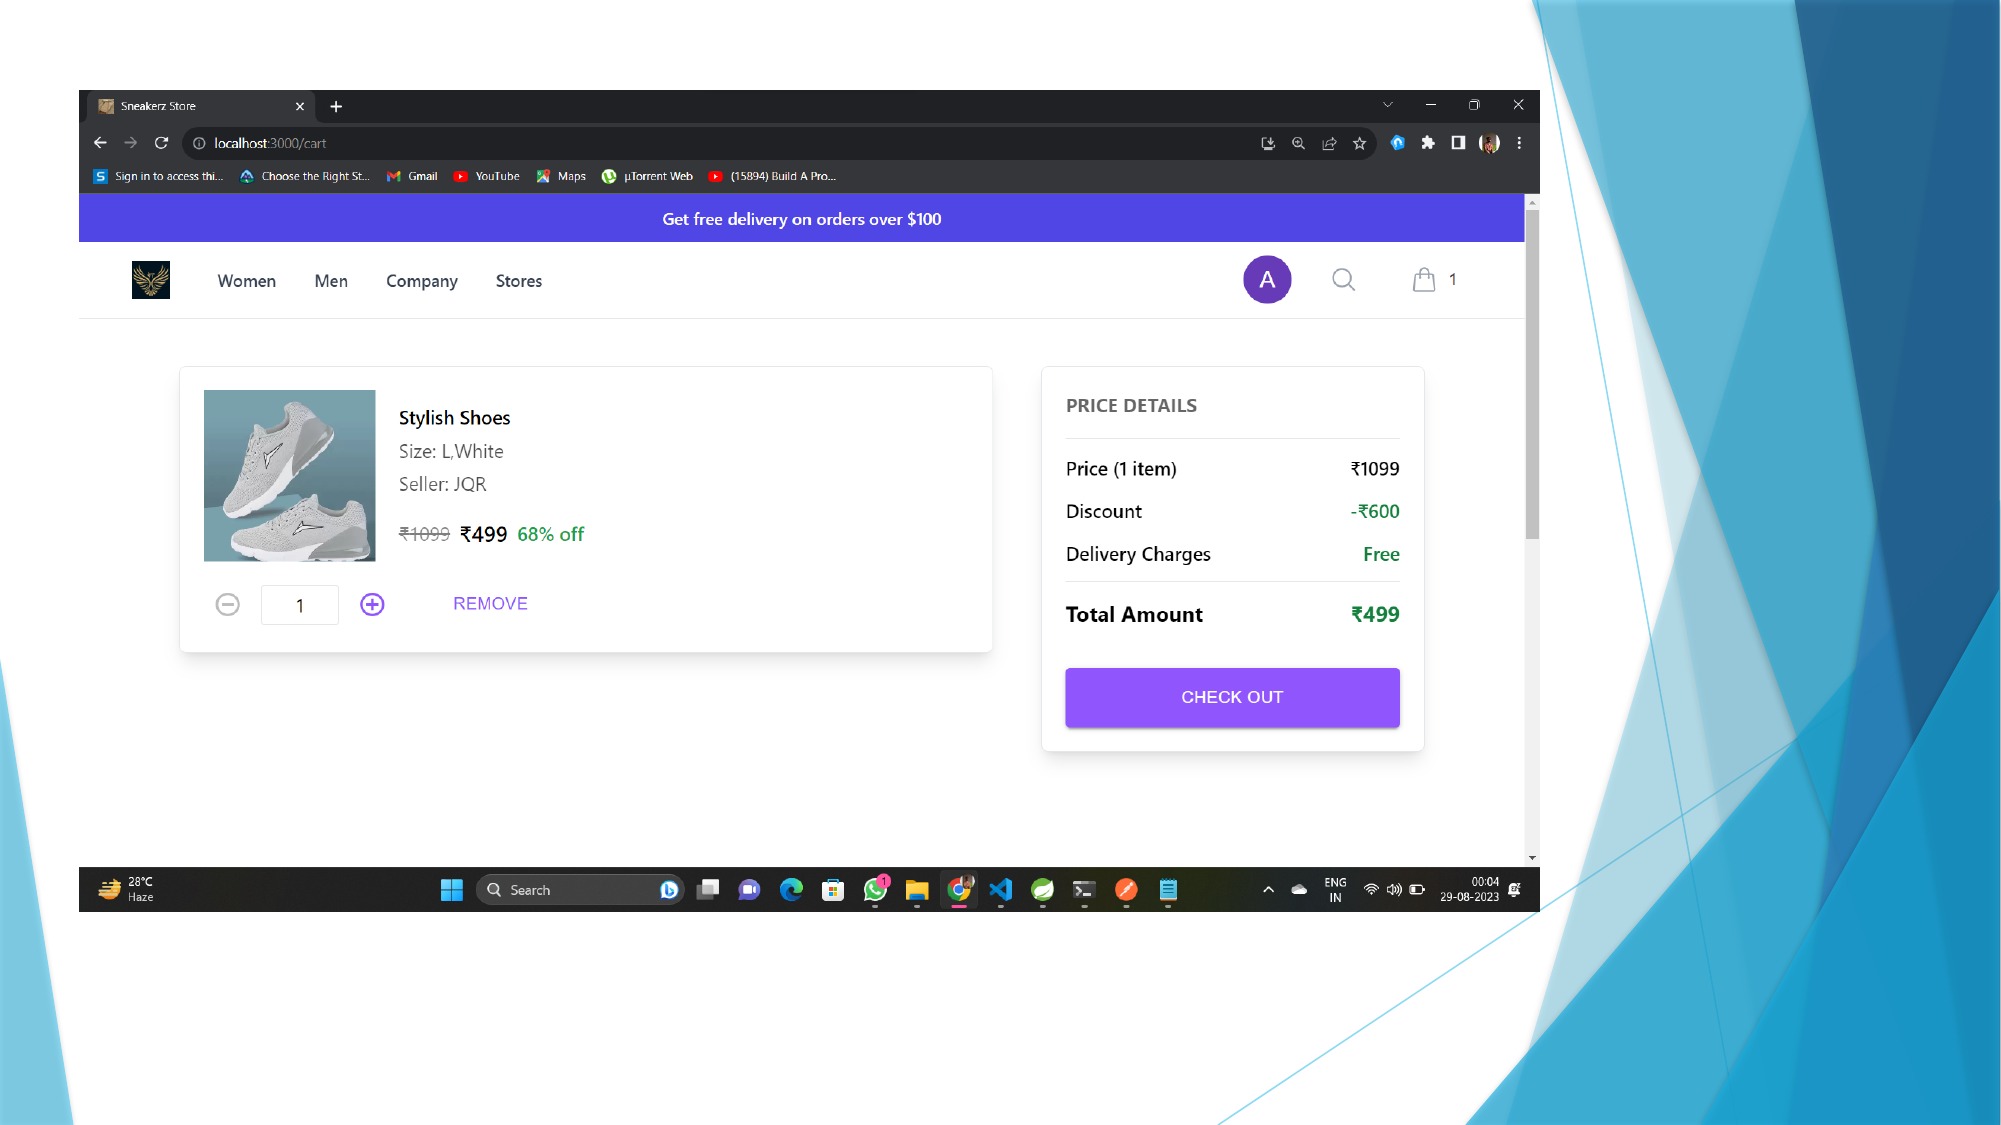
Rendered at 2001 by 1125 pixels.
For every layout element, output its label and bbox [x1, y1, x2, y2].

list [78, 89, 1540, 912]
